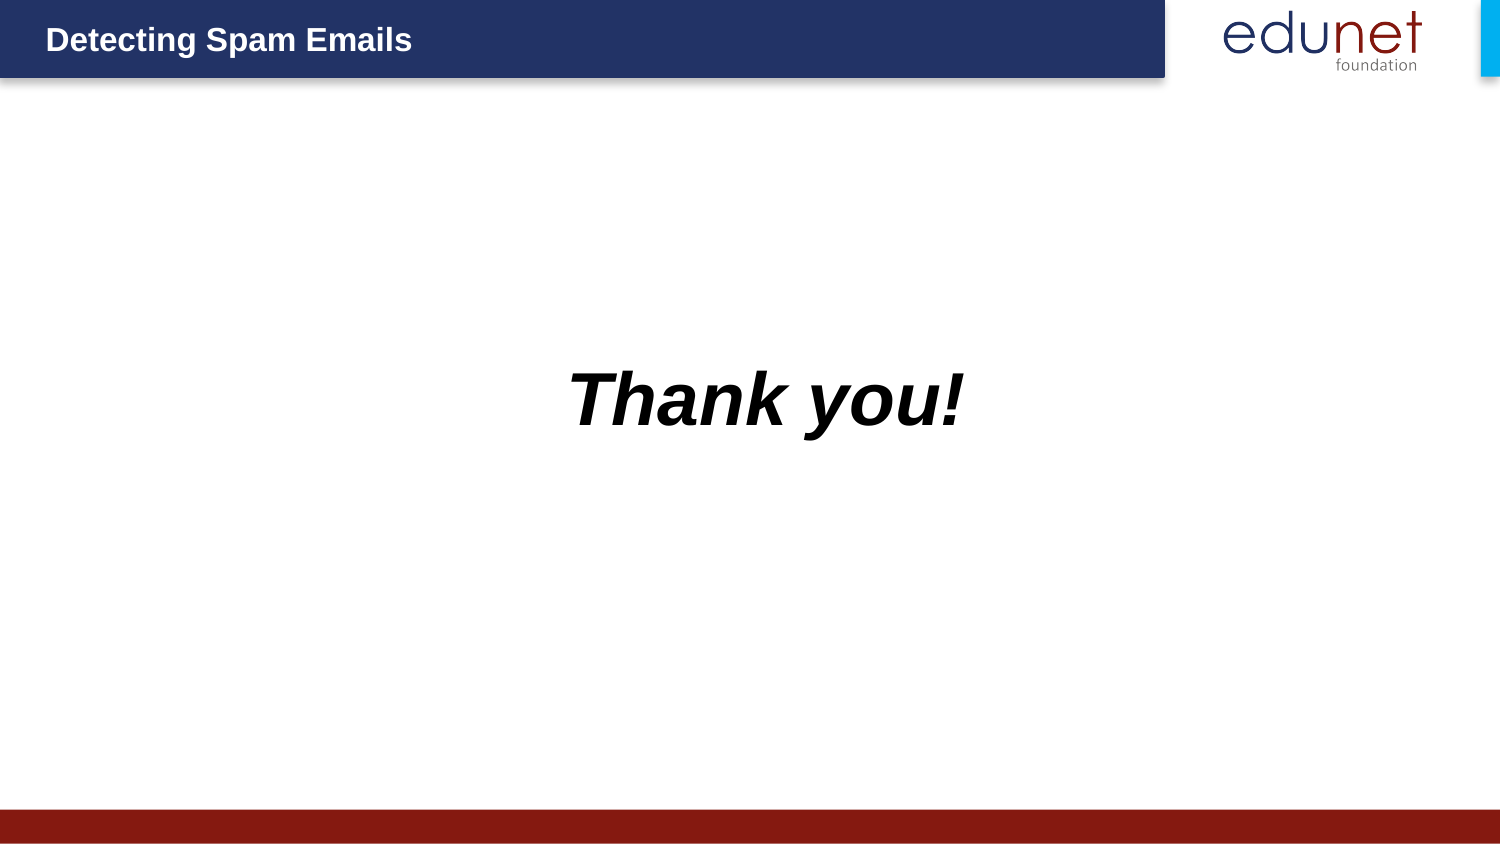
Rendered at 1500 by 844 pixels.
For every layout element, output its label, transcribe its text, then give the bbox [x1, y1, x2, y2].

picture [1219, 8, 1424, 75]
text_box Thank you! [518, 334, 1014, 485]
